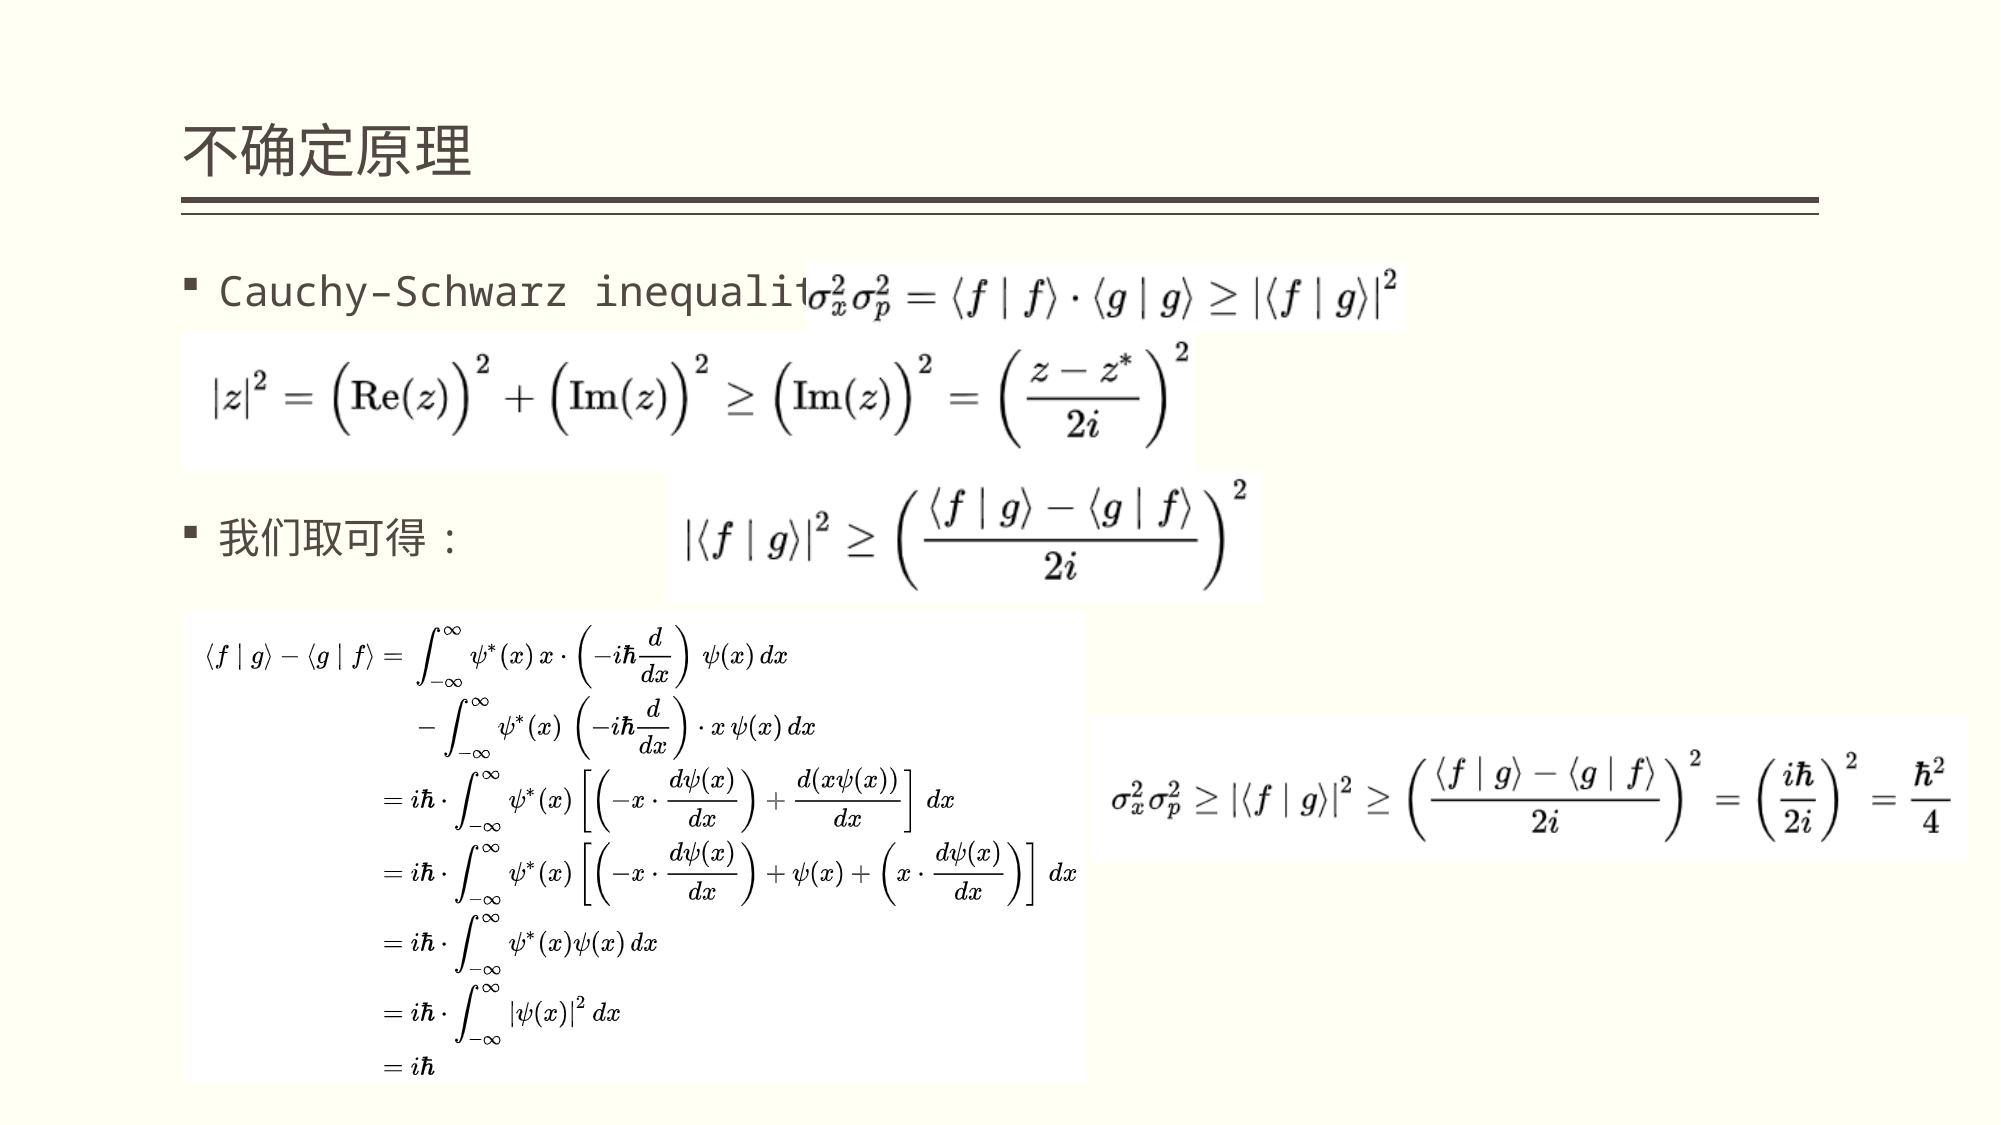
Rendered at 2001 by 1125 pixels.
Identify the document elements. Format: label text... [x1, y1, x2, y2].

picture [1089, 714, 1968, 862]
picture [181, 262, 1406, 602]
title 不确定原理 [181, 12, 1819, 193]
picture [184, 610, 1086, 1082]
